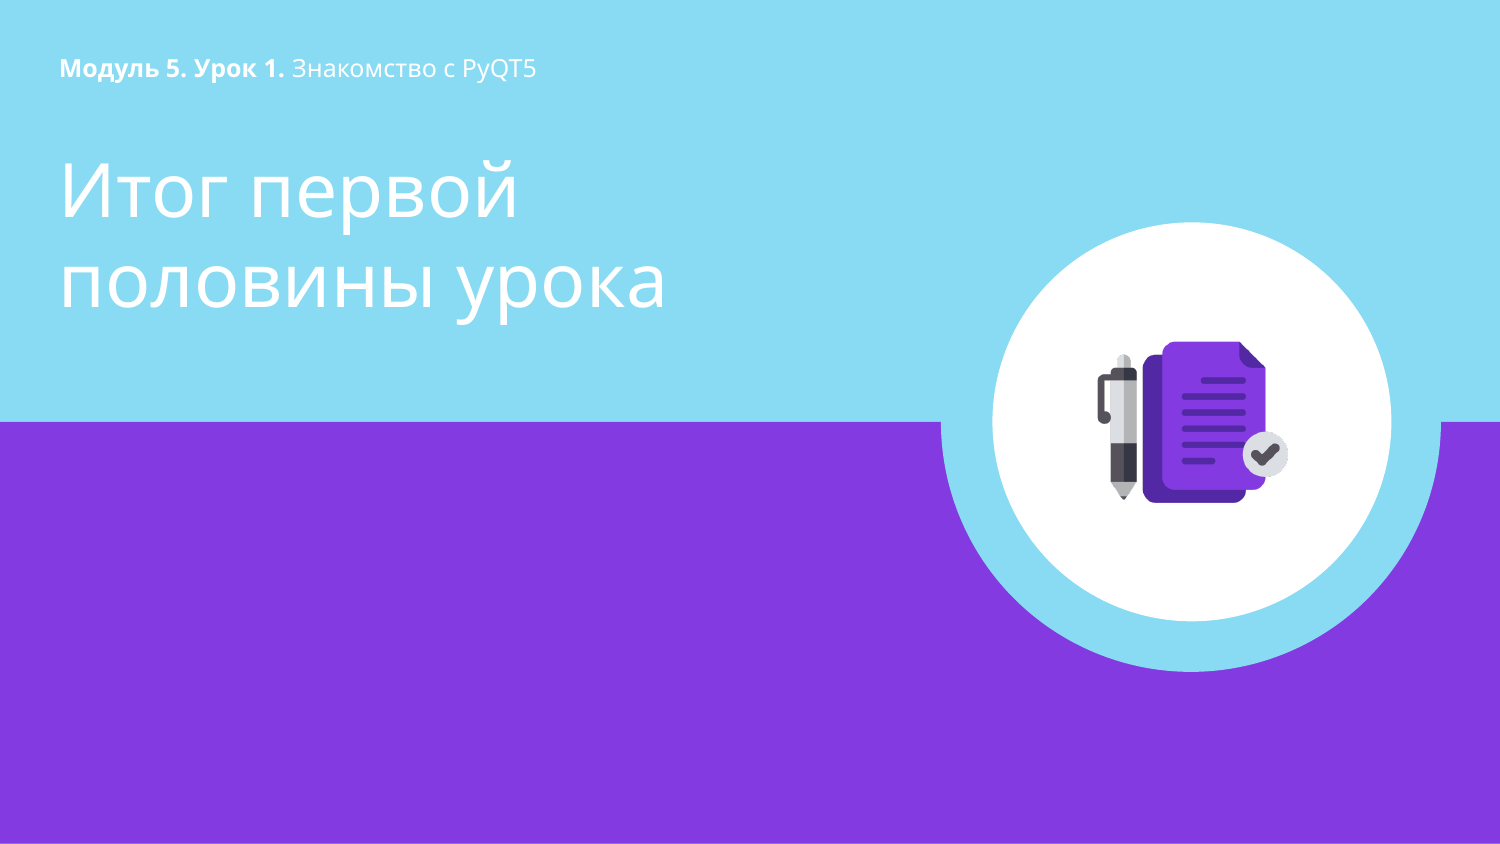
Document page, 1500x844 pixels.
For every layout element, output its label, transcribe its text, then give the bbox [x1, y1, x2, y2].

text_box Итог первой половины урока [59, 133, 899, 323]
text_box [992, 222, 1392, 622]
text_box Модуль 5. Урок 1. Знакомство с PyQT5 [59, 52, 951, 82]
text_box [940, 171, 1441, 672]
text_box [0, 421, 1500, 844]
picture [1062, 298, 1322, 545]
